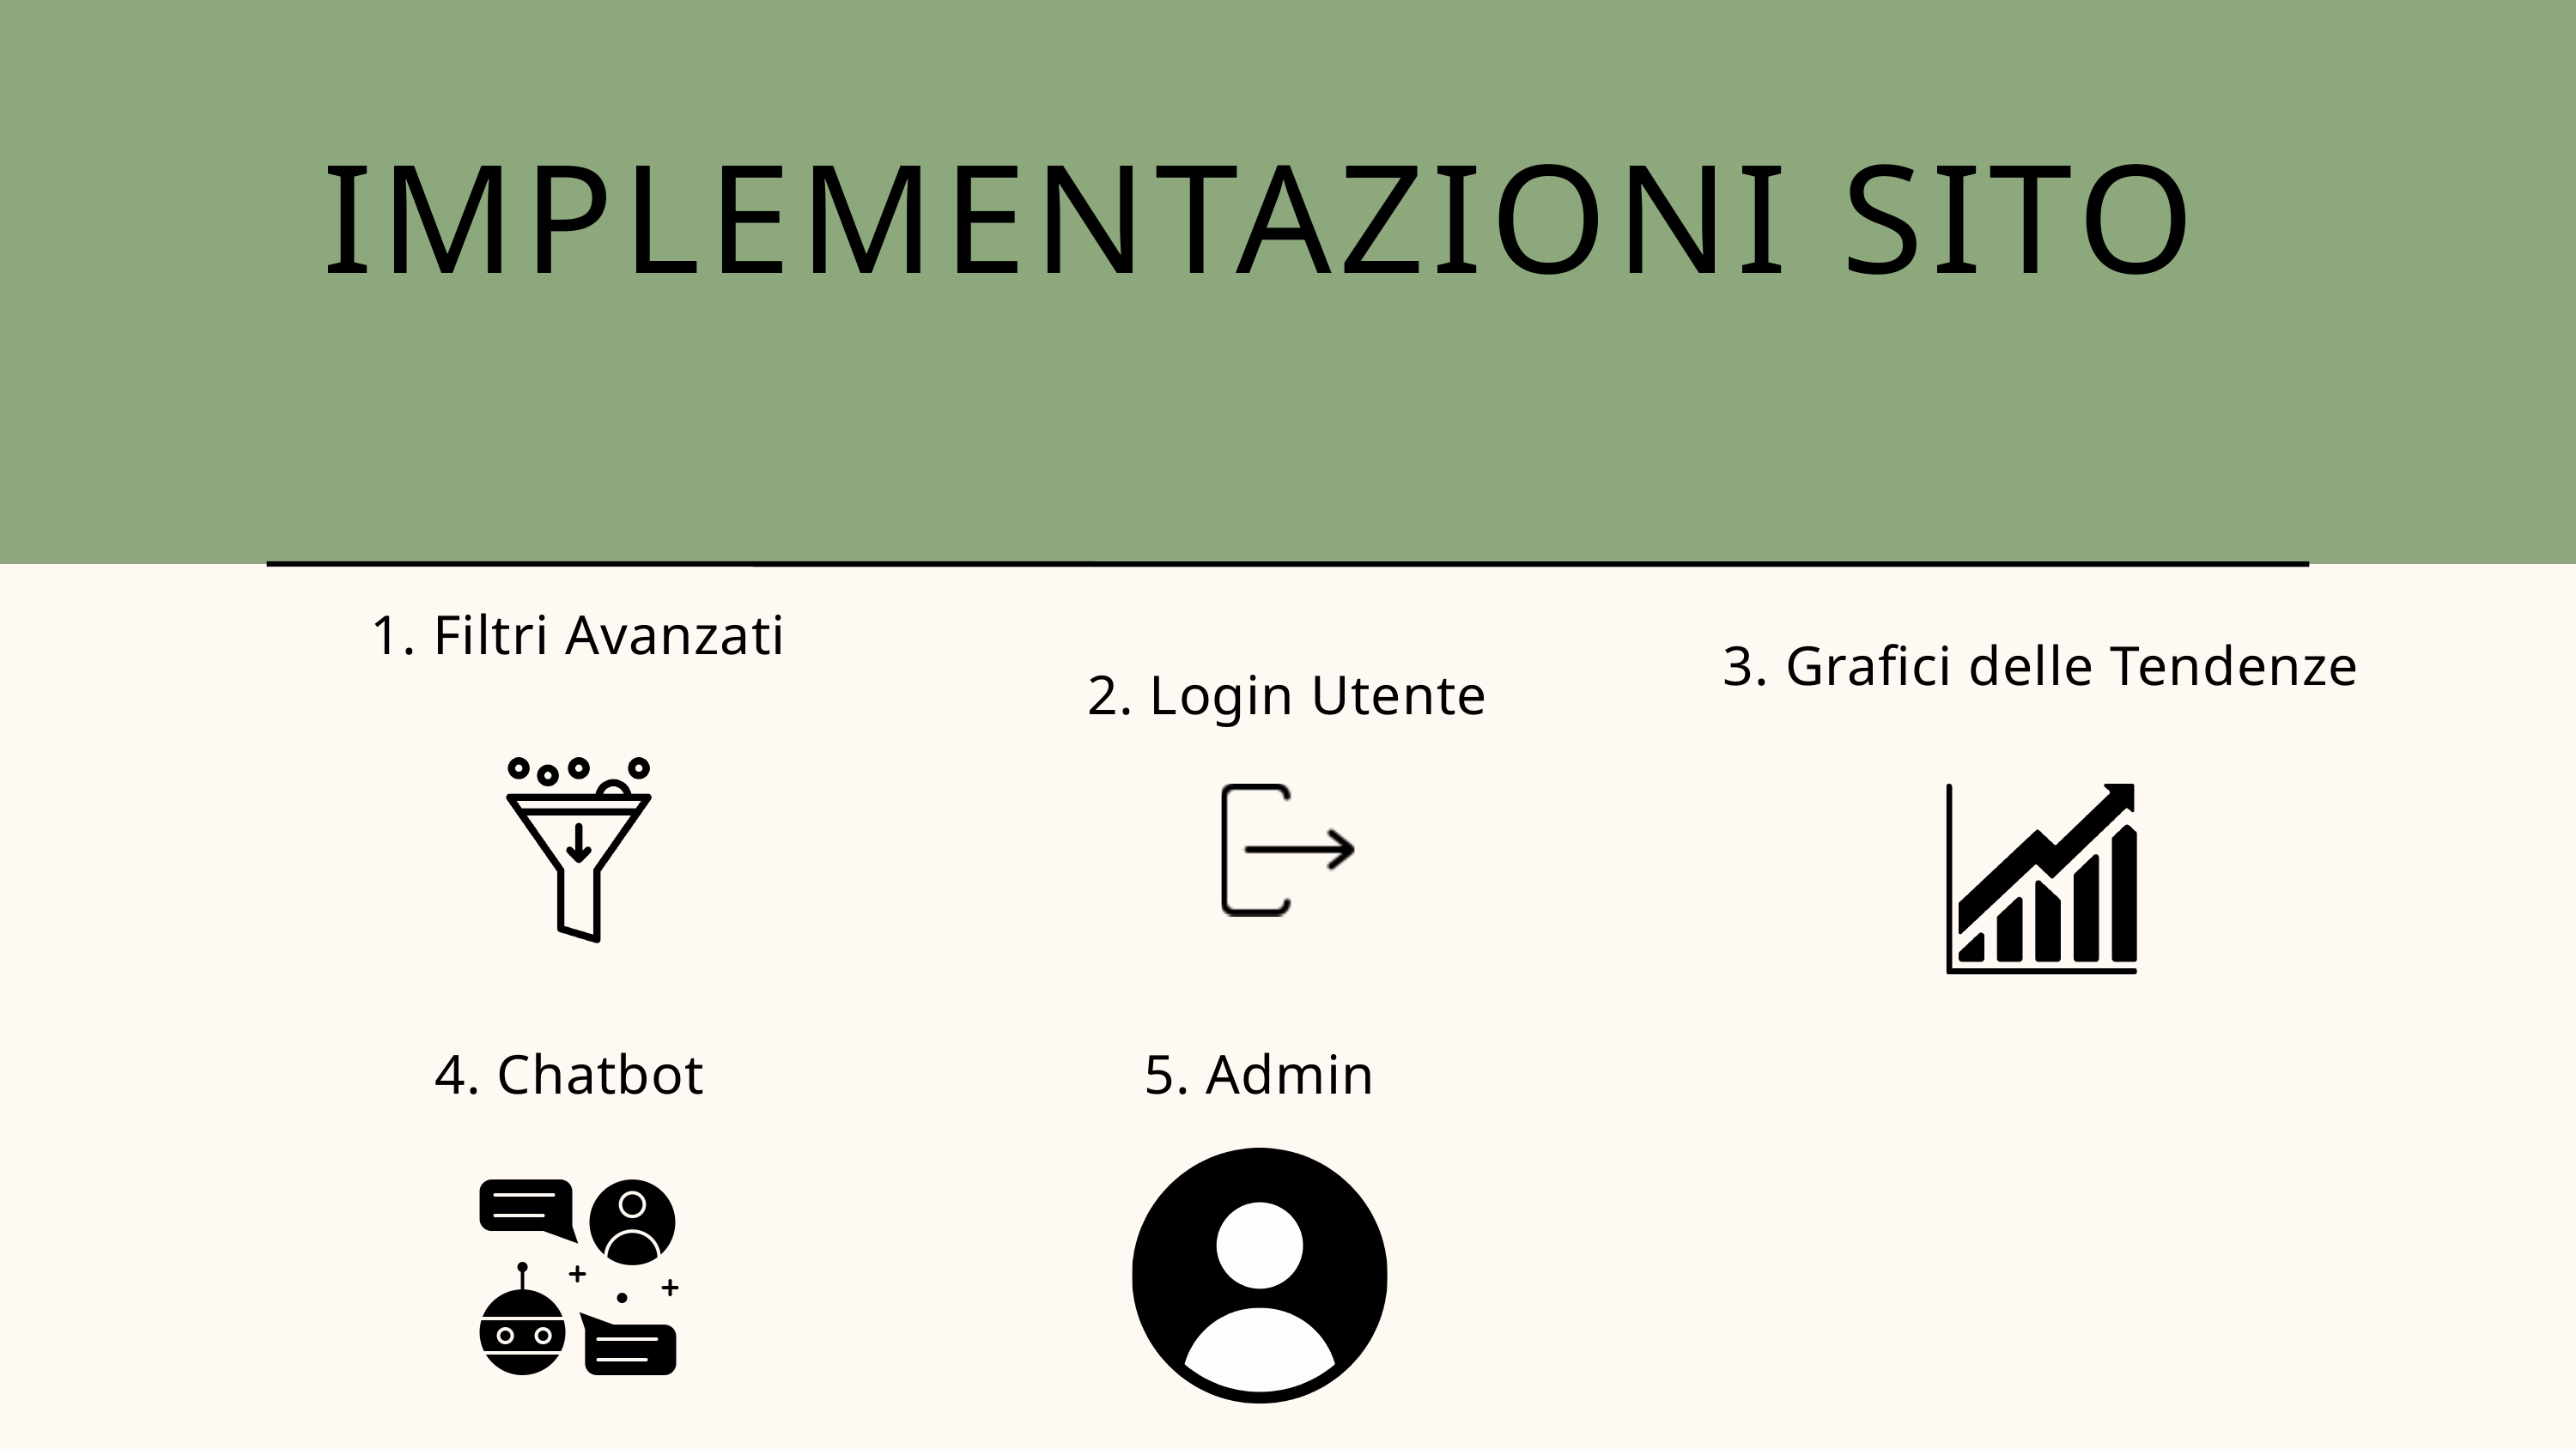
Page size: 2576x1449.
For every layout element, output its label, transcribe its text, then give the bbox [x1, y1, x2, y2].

text_box 3. Grafici delle Tendenze [1690, 634, 2394, 696]
text_box IMPLEMENTAZIONI SITO [1534, 145, 2281, 304]
text_box IMPLEMENTAZIONI SITO [238, 145, 896, 304]
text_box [902, 0, 1528, 1449]
text_box [478, 1176, 679, 1375]
text_box [505, 757, 653, 943]
text_box 1. Filtri Avanzati [333, 603, 824, 727]
text_box 4. Chatbot [339, 1043, 830, 1105]
text_box [1946, 784, 2137, 974]
